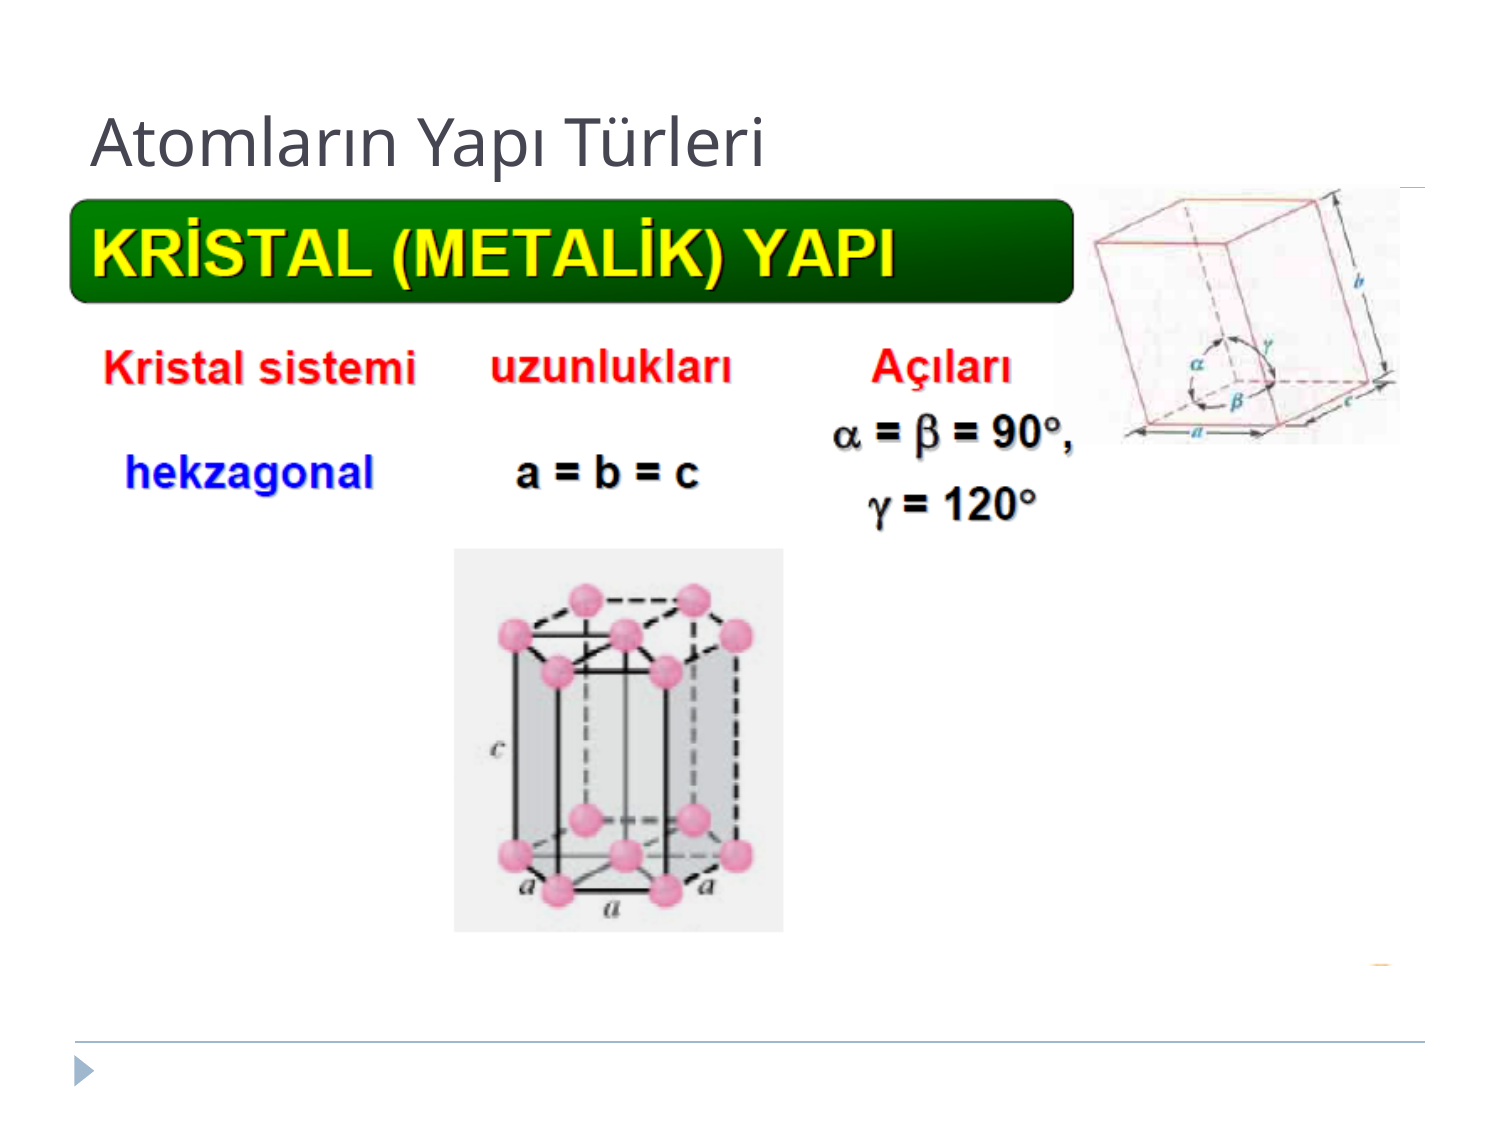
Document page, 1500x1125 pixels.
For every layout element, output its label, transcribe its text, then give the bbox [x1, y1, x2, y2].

title Atomların Yapı Türleri [75, 24, 1425, 188]
picture [52, 184, 1400, 966]
